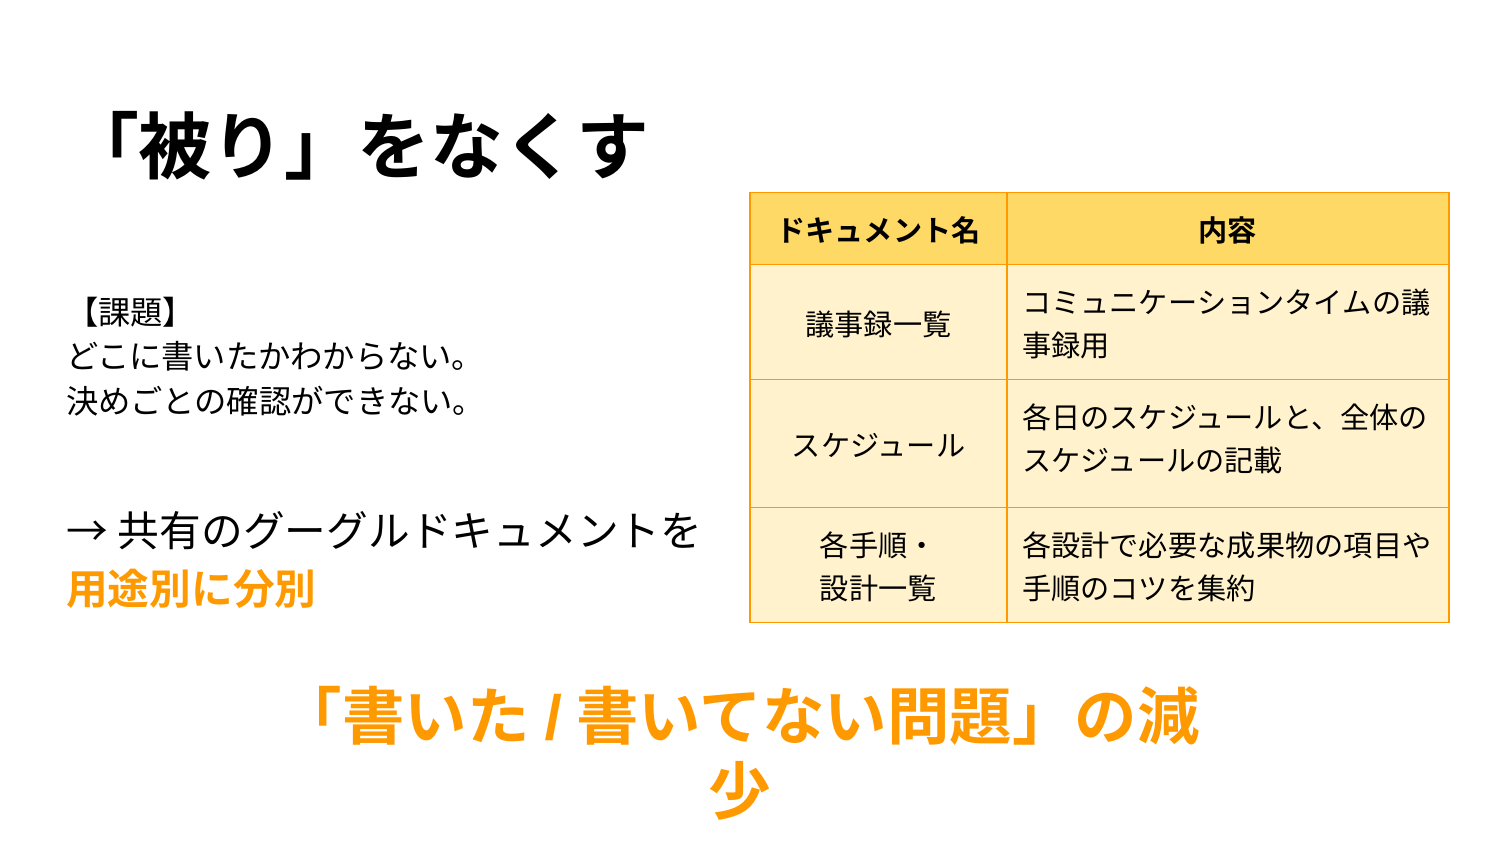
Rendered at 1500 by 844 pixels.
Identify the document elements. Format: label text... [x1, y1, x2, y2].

table_header 内容 [1008, 193, 1448, 264]
text_box 「書いた/書いてない問題」の減少 [234, 662, 1245, 843]
table_cell 議事録一覧 [751, 265, 1006, 379]
list 【課題】 どこに書いたかわからない。 決めごとの確認ができない。 →共有のグーグルドキュメントを用途別に分別 →漏れに気付くのも経験が必要なのかもしれない。今 [51, 271, 722, 832]
title 「被り」をなくす [51, 72, 1449, 167]
table_cell 各設計で必要な成果物の項目や手順のコツを集約 [1008, 508, 1448, 622]
table_cell 各手順・ 設計一覧 [751, 508, 1006, 622]
table_header ドキュメント名 [751, 193, 1006, 264]
table_cell コミュニケーションタイムの議事録用 [1008, 265, 1448, 379]
table_cell スケジュール [751, 380, 1006, 507]
table_cell 各日のスケジュールと、全体のスケジュールの記載 [1008, 380, 1448, 507]
